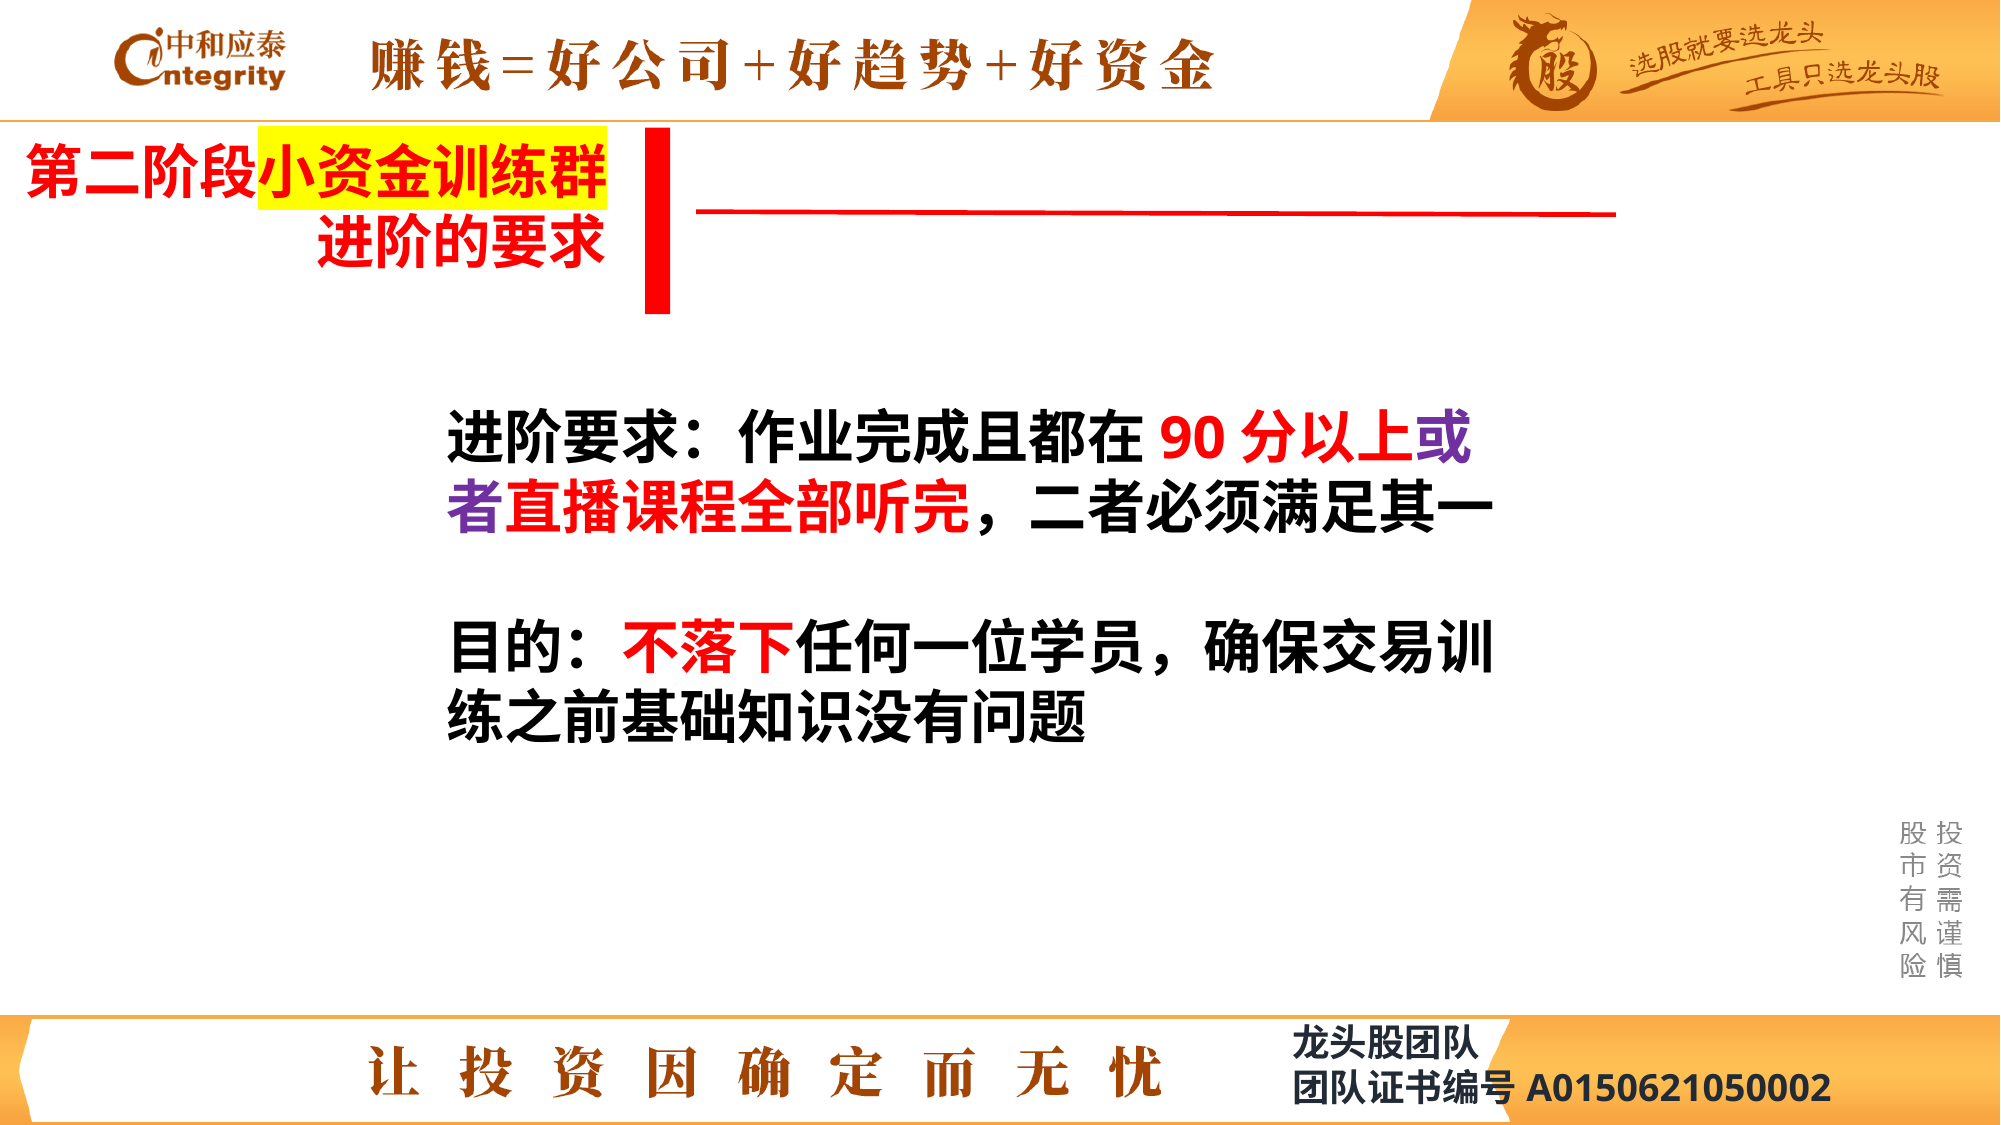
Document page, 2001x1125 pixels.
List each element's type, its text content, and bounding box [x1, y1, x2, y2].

picture [0, 0, 2000, 1125]
text_box 进阶要求：作业完成且都在90分以上或者直播课程全部听完，二者必须满足其一 目的：不落下任何一位学员，确保交易训练之前基础知识没有问题 [431, 393, 1529, 849]
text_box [695, 211, 1616, 215]
text_box 第二阶段小资金训练群进阶的要求 [0, 127, 623, 299]
text_box 龙头股团队 团队证书编号A0150621050002 [1277, 1011, 1872, 1117]
text_box [644, 127, 671, 315]
